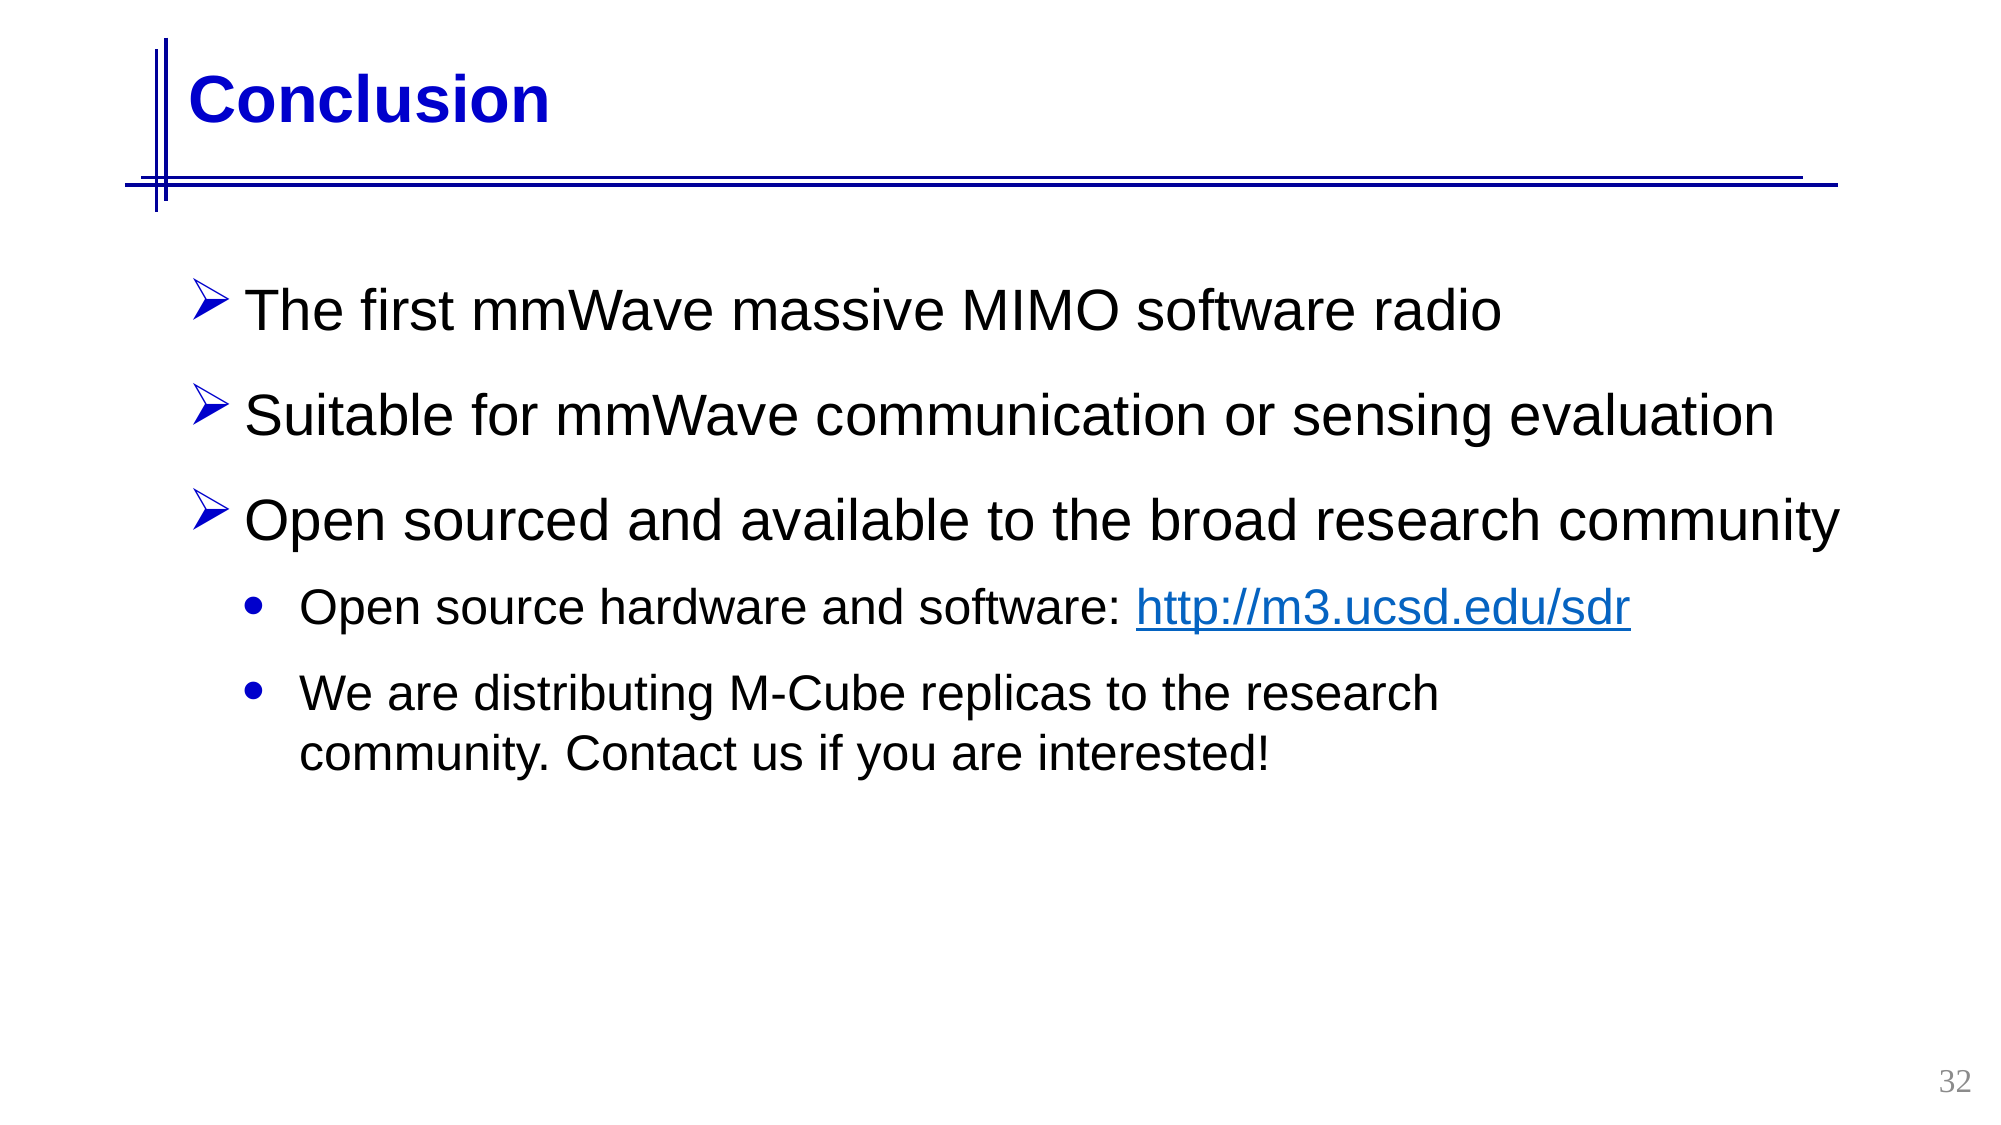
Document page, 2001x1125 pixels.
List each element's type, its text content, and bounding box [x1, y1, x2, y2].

text_box Open source hardware and software: http://m3.ucsd.edu/sdr We are distributing M-Cube replicas to the research community. Contact us if you are interested! [228, 567, 1705, 788]
title Conclusion [173, 7, 1850, 196]
slide_number 32 [1897, 1052, 1988, 1106]
text_box The first mmWave massive MIMO software radio Suitable for mmWave communication or sensing evaluation Open sourced and available to the broad research community [173, 229, 1876, 560]
